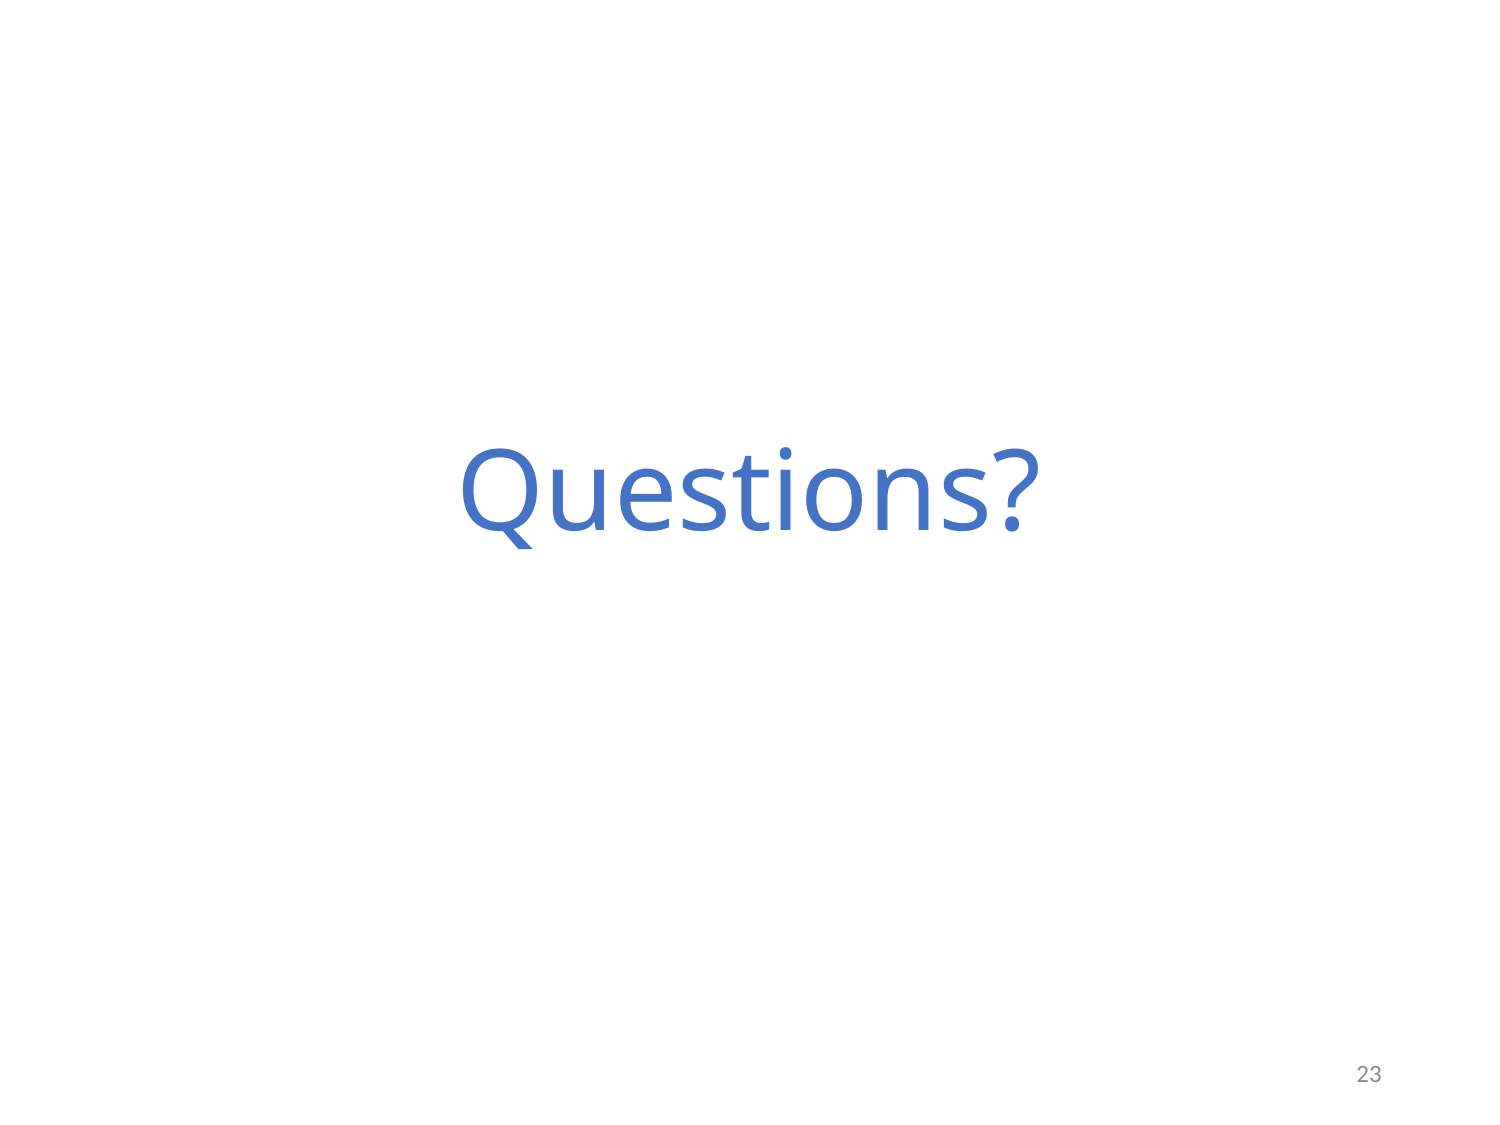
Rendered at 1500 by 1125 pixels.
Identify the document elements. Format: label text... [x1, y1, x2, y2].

slide_number 23 [1059, 1042, 1397, 1103]
title Questions? [102, 94, 1397, 562]
